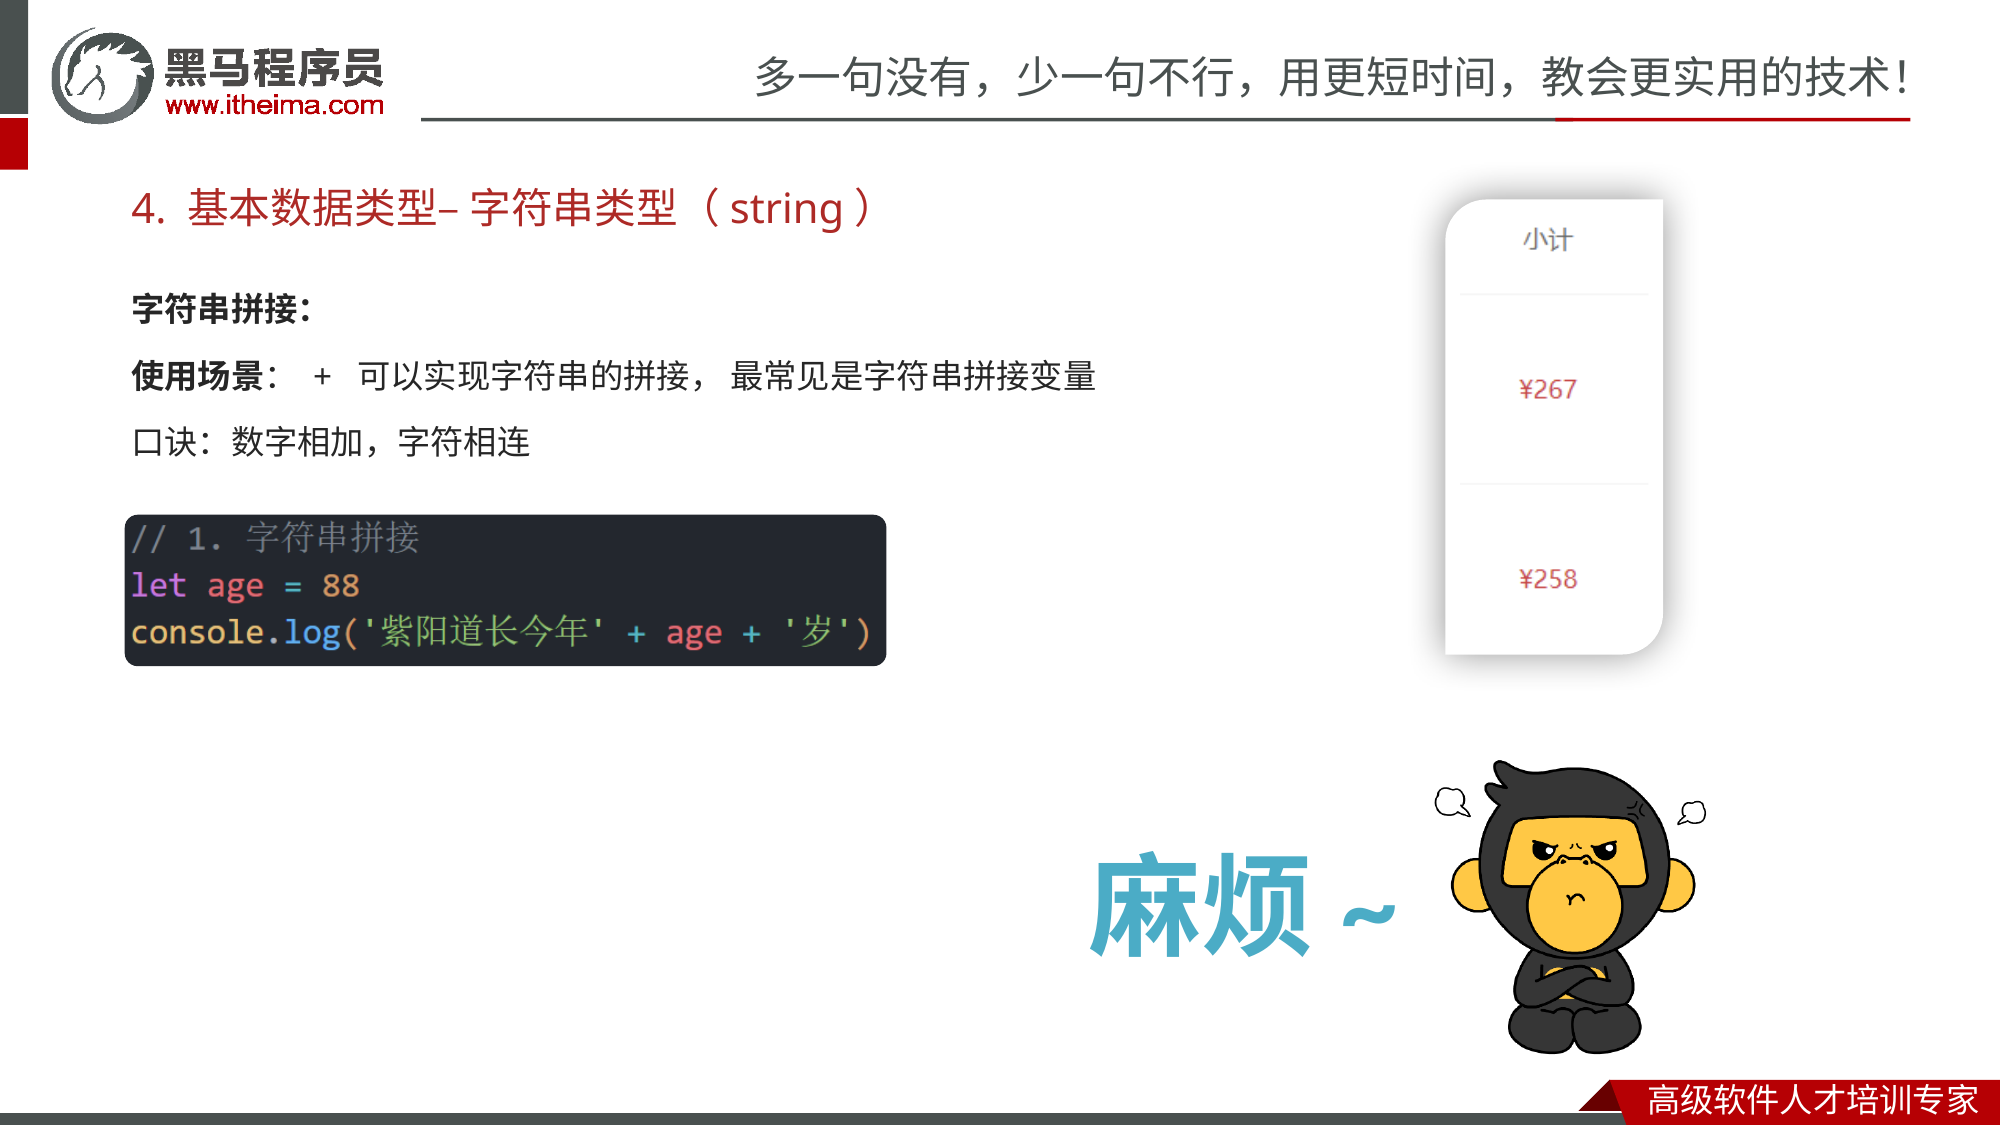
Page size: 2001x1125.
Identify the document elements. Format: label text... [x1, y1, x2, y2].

list 字符串拼接： 使用场景： + 可以实现字符串的拼接， 最常见是字符串拼接变量 口诀：数字相加，字符相连 [116, 260, 1876, 1008]
picture [50, 26, 384, 125]
picture [124, 514, 887, 667]
title 4. 基本数据类型– 字符串类型（string） [116, 164, 1876, 250]
text_box 麻烦~ [1074, 827, 1395, 977]
picture [1400, 734, 1736, 1071]
picture [1452, 206, 1656, 648]
